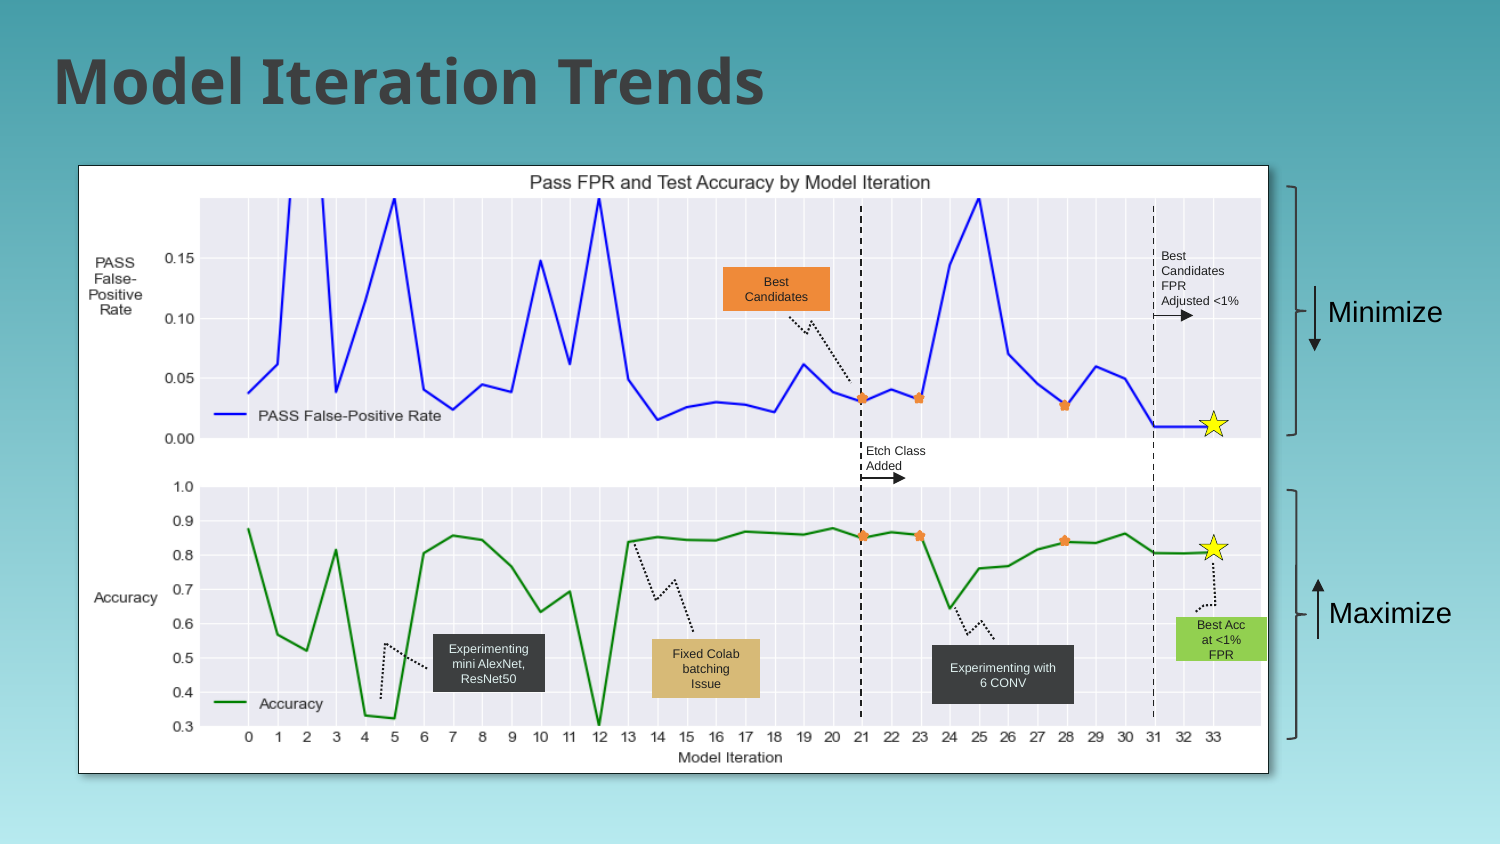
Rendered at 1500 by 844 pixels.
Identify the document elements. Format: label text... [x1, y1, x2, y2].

text_box Model Iteration Trends [37, 26, 1500, 121]
text_box [1286, 185, 1307, 437]
text_box [1286, 489, 1307, 740]
text_box Maximize [1323, 586, 1482, 637]
text_box Minimize [1316, 285, 1466, 336]
picture [78, 165, 1270, 774]
